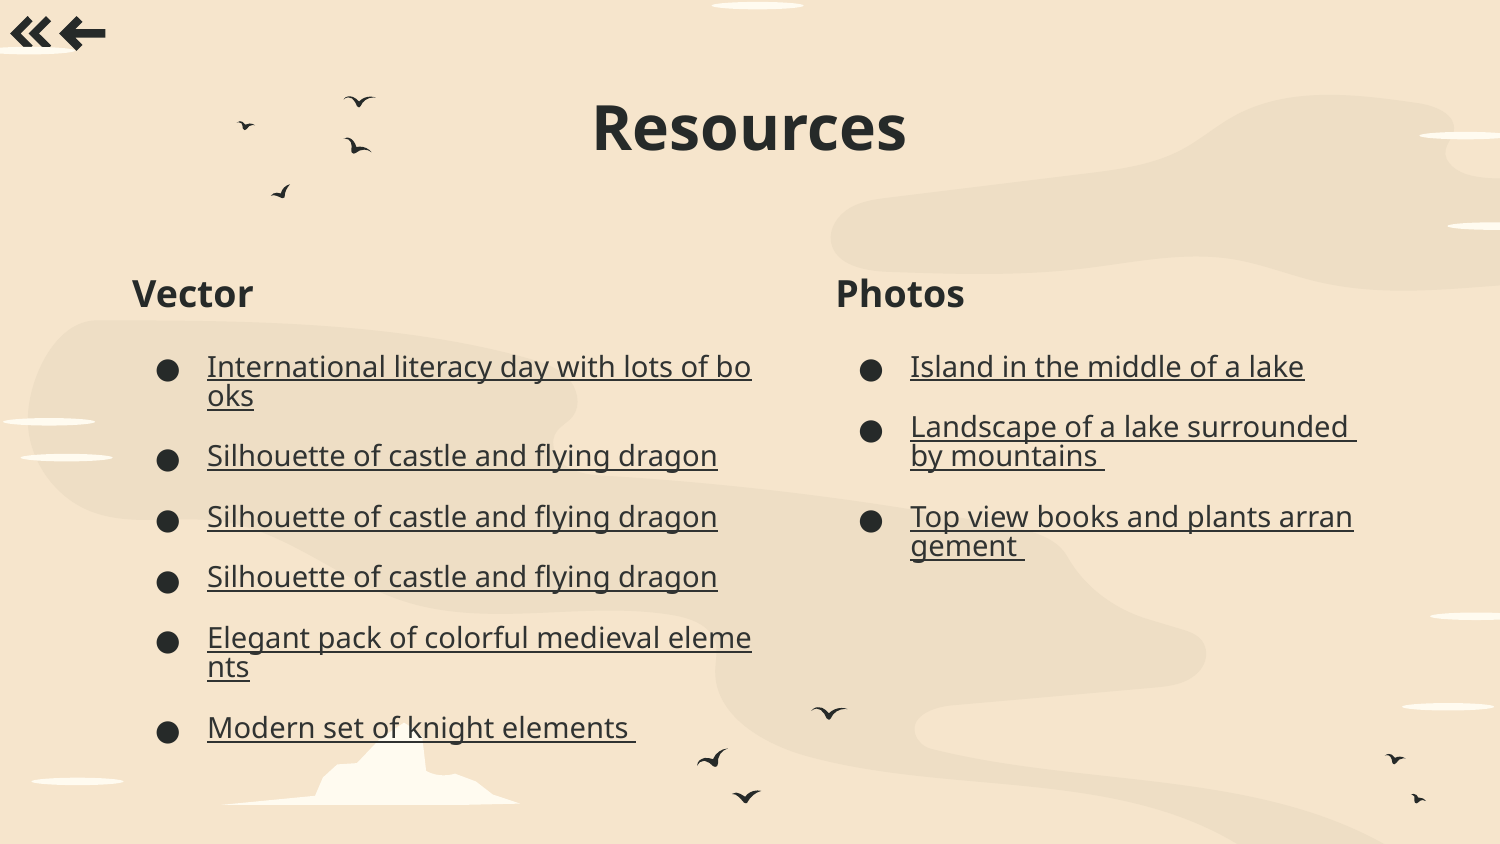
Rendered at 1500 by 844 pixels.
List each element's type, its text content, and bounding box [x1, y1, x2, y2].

subtitle Photos Island in the middle of a lake Landscape of a lake surrounded by mountains Top view books and plants arrangement [820, 254, 1383, 756]
title Resources [118, 72, 1382, 167]
subtitle Vector International literacy day with lots of books Silhouette of castle and flying dragon Silhouette of castle and flying dragon Silhouette of castle and flying dragon Elegant pack of colorful medieval elements Modern set of knight elements [116, 254, 782, 756]
